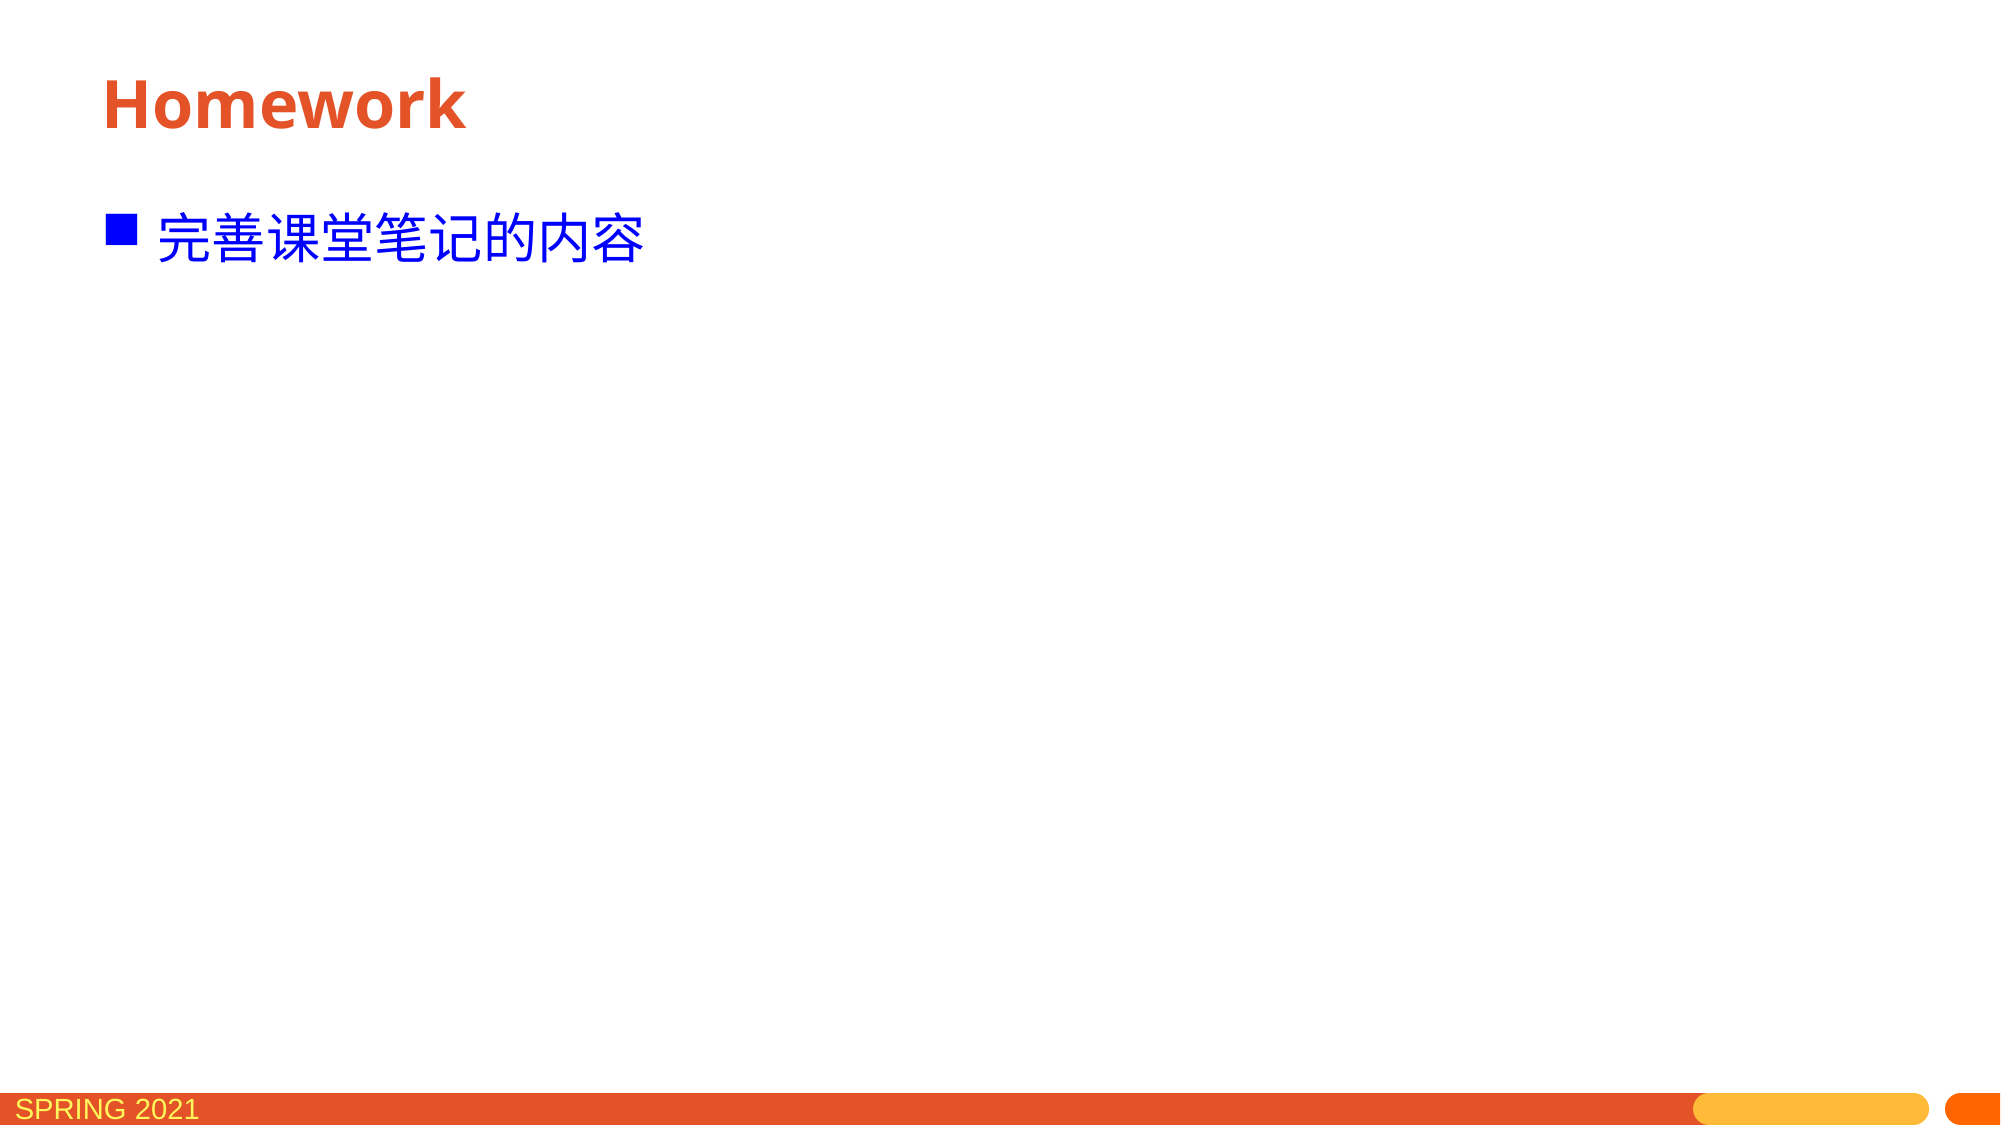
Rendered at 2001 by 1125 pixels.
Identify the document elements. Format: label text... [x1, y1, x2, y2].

list 完善课堂笔记的内容 [86, 196, 1914, 1035]
title Homework [86, 42, 1914, 161]
